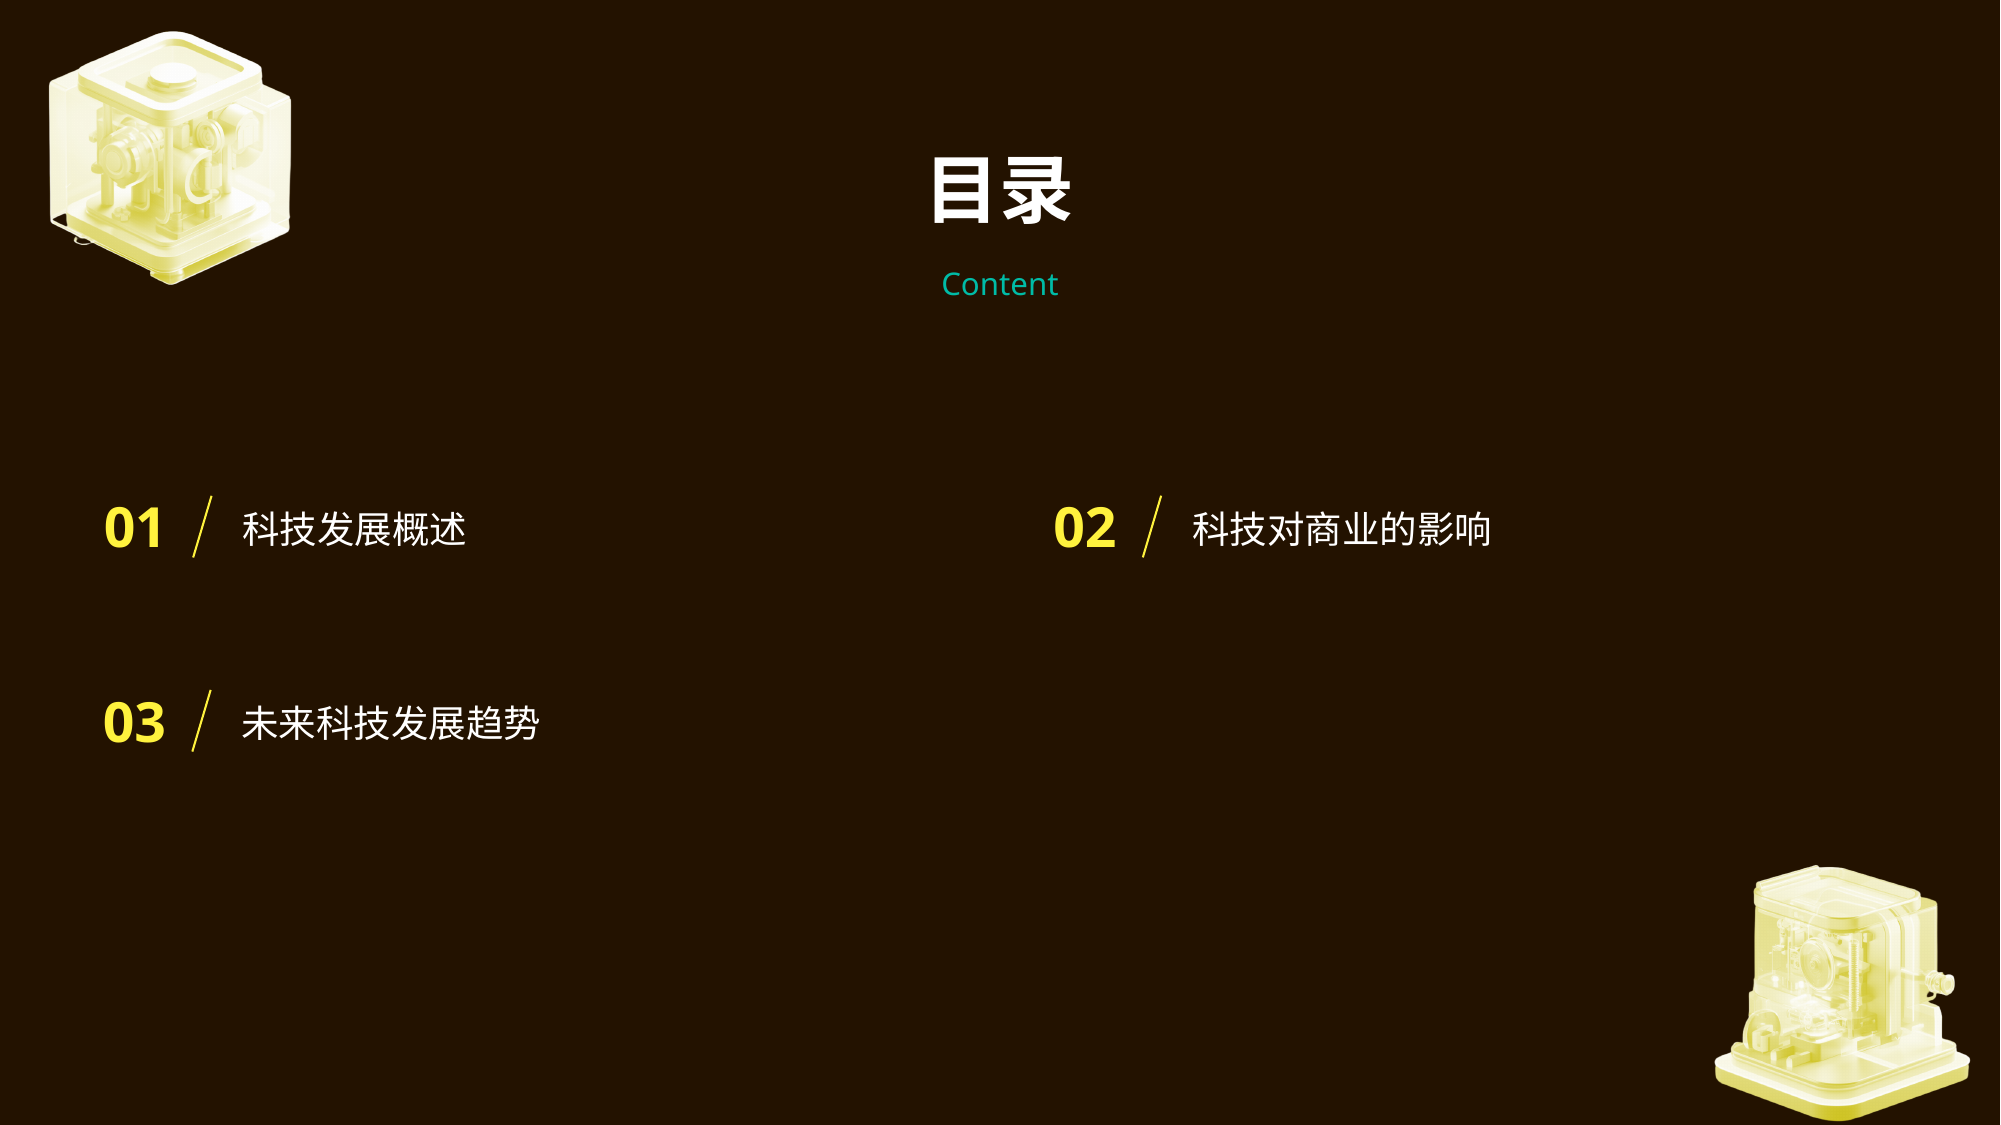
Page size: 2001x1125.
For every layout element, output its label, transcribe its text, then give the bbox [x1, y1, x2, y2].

text_box Content [783, 254, 1217, 313]
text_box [88, 668, 975, 774]
picture [42, 28, 297, 289]
text_box 目录 [783, 123, 1217, 247]
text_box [88, 474, 975, 580]
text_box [1038, 474, 1925, 580]
picture [1710, 860, 1973, 1125]
